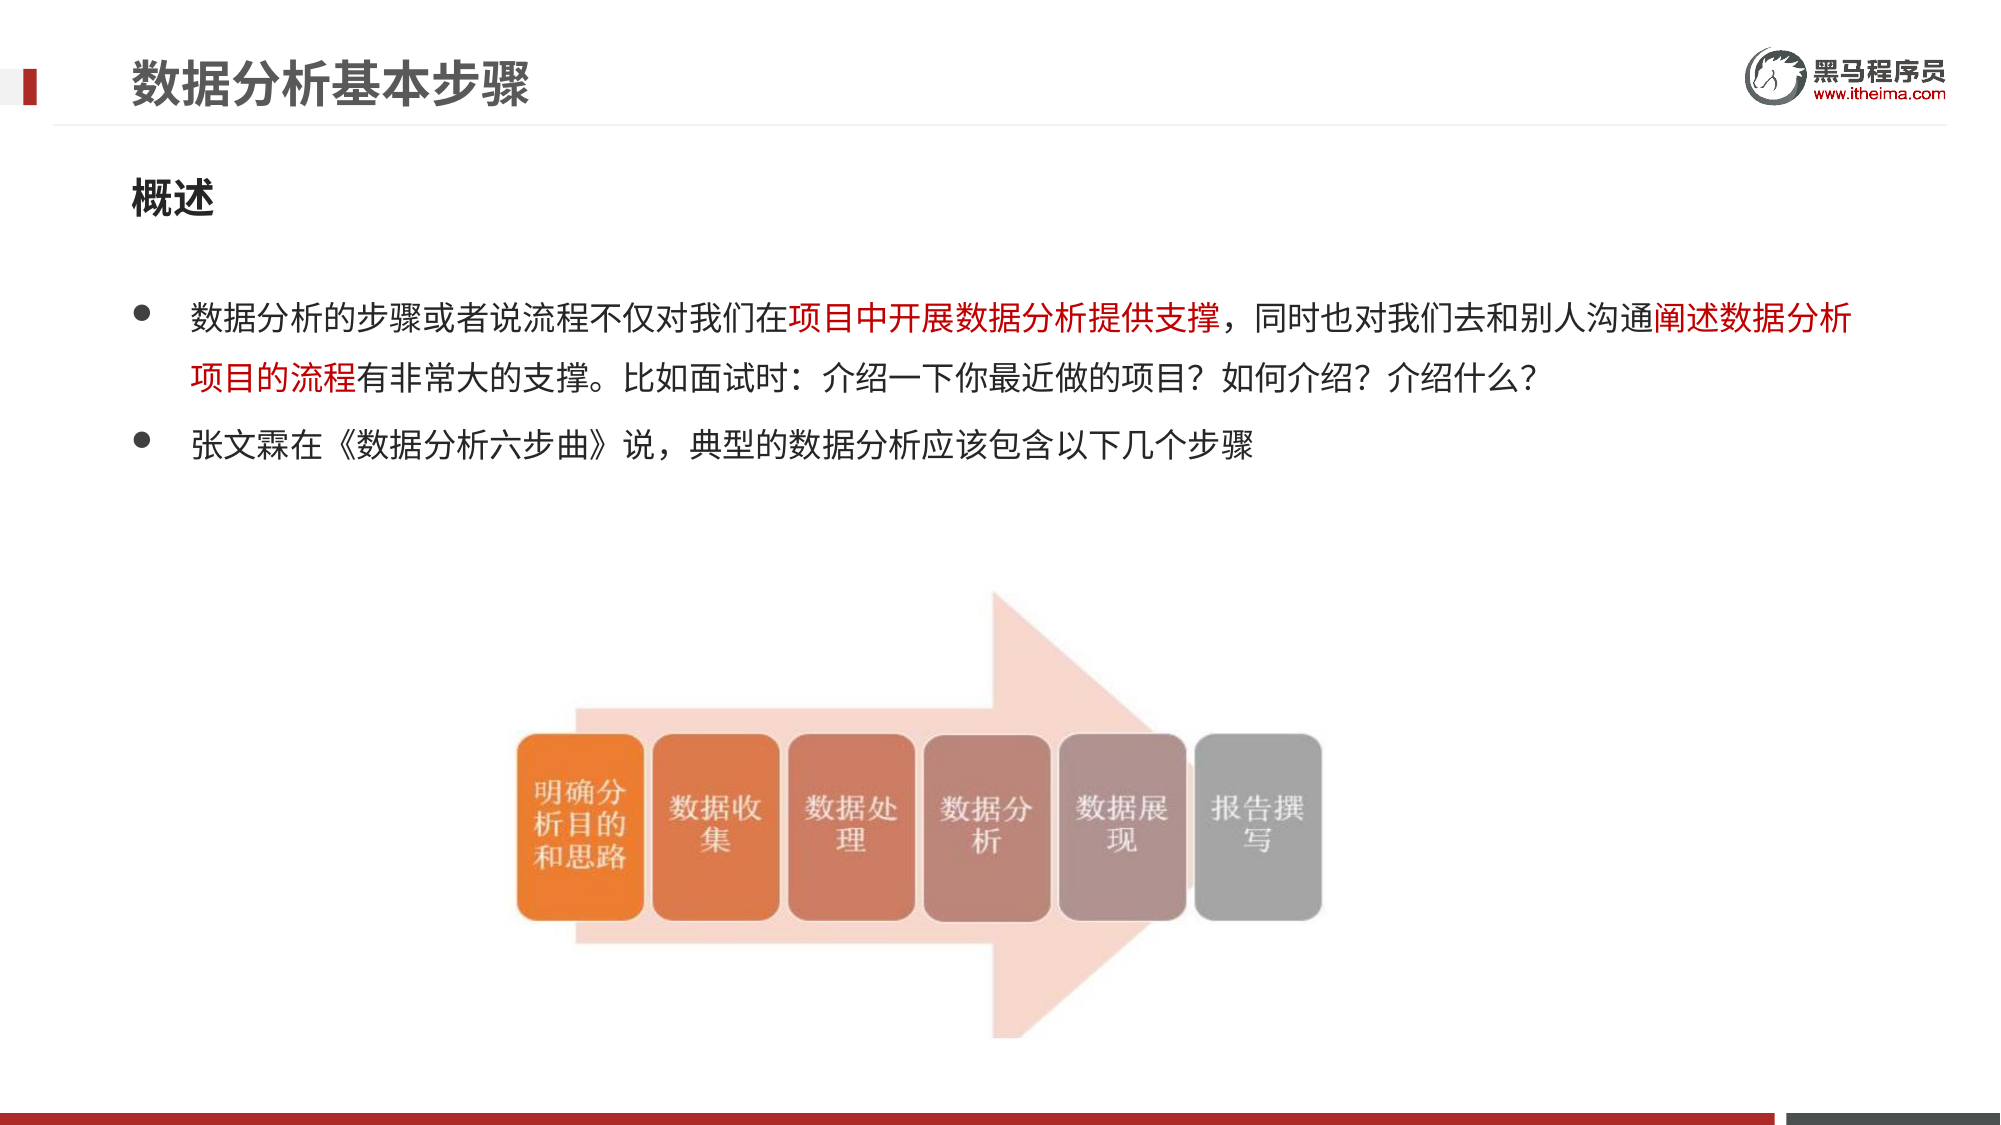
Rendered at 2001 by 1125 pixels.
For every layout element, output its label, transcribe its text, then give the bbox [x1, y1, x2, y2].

picture [458, 518, 1444, 1084]
title 数据分析基本步骤 [116, 40, 1556, 125]
list 数据分析的步骤或者说流程不仅对我们在项目中开展数据分析提供支撑，同时也对我们去和别人沟通阐述数据分析项目的流程有非常大的支撑。比如面试时：介绍一下你最近做的项目？如何介绍？介绍什么？ 张文霖在《数据分析六步曲》说，典型的数据分析应该包含以下几个步骤 [116, 270, 1880, 963]
picture [1744, 46, 1946, 106]
list 概述 [116, 154, 1880, 239]
